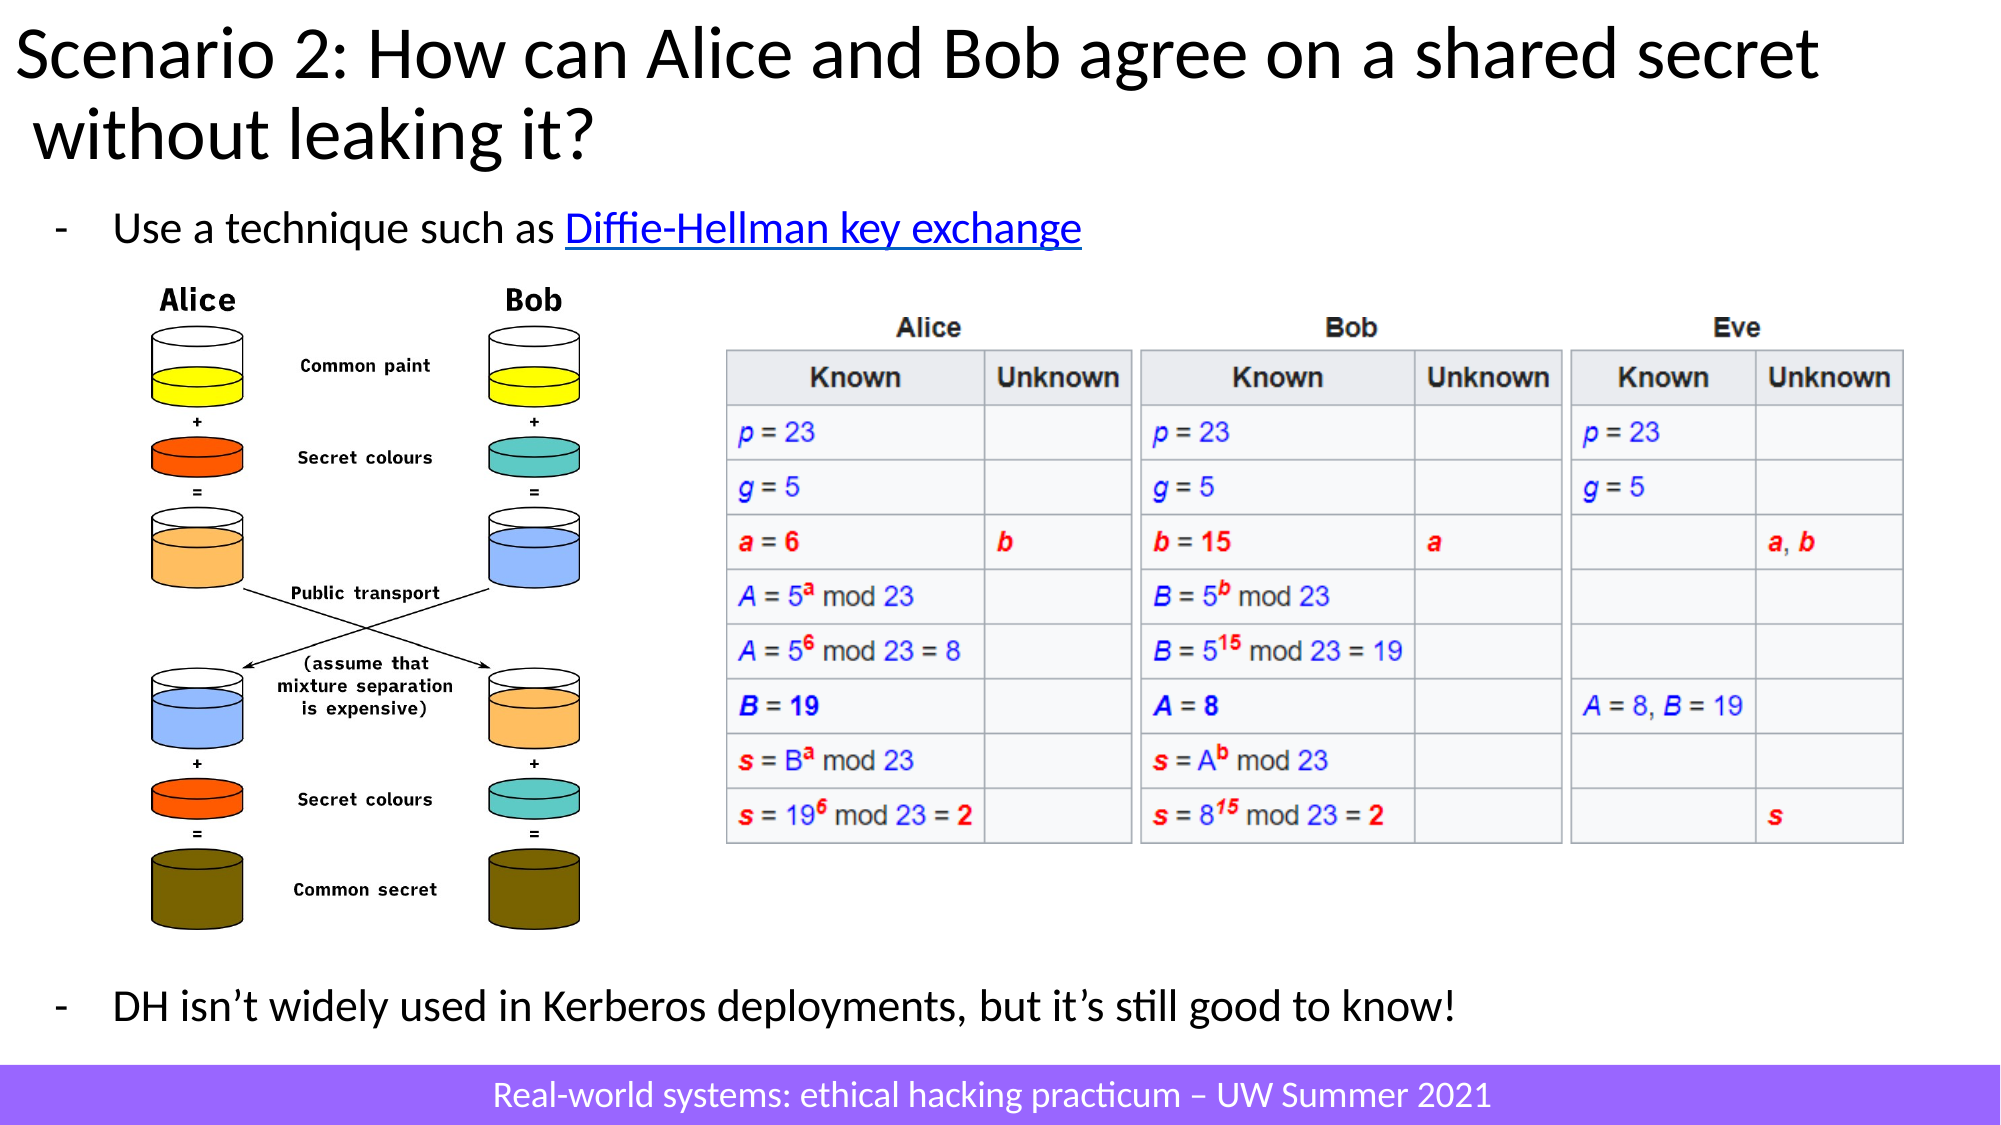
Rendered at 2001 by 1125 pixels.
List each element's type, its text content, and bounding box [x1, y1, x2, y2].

text_box - DH isn’t widely used in Kerberos deployments, but it’s still good to know! [52, 973, 1469, 1031]
picture [151, 287, 580, 930]
text_box - Use a technique such as Diffie-Hellman key exchange [52, 195, 1095, 253]
footer Real-world systems: ethical hacking practicum – UW Summer 2021 [492, 1079, 1508, 1117]
title Scenario 2: How can Alice and Bob agree on a shared secret without leaking it? [13, 0, 1828, 201]
picture [726, 316, 1904, 844]
